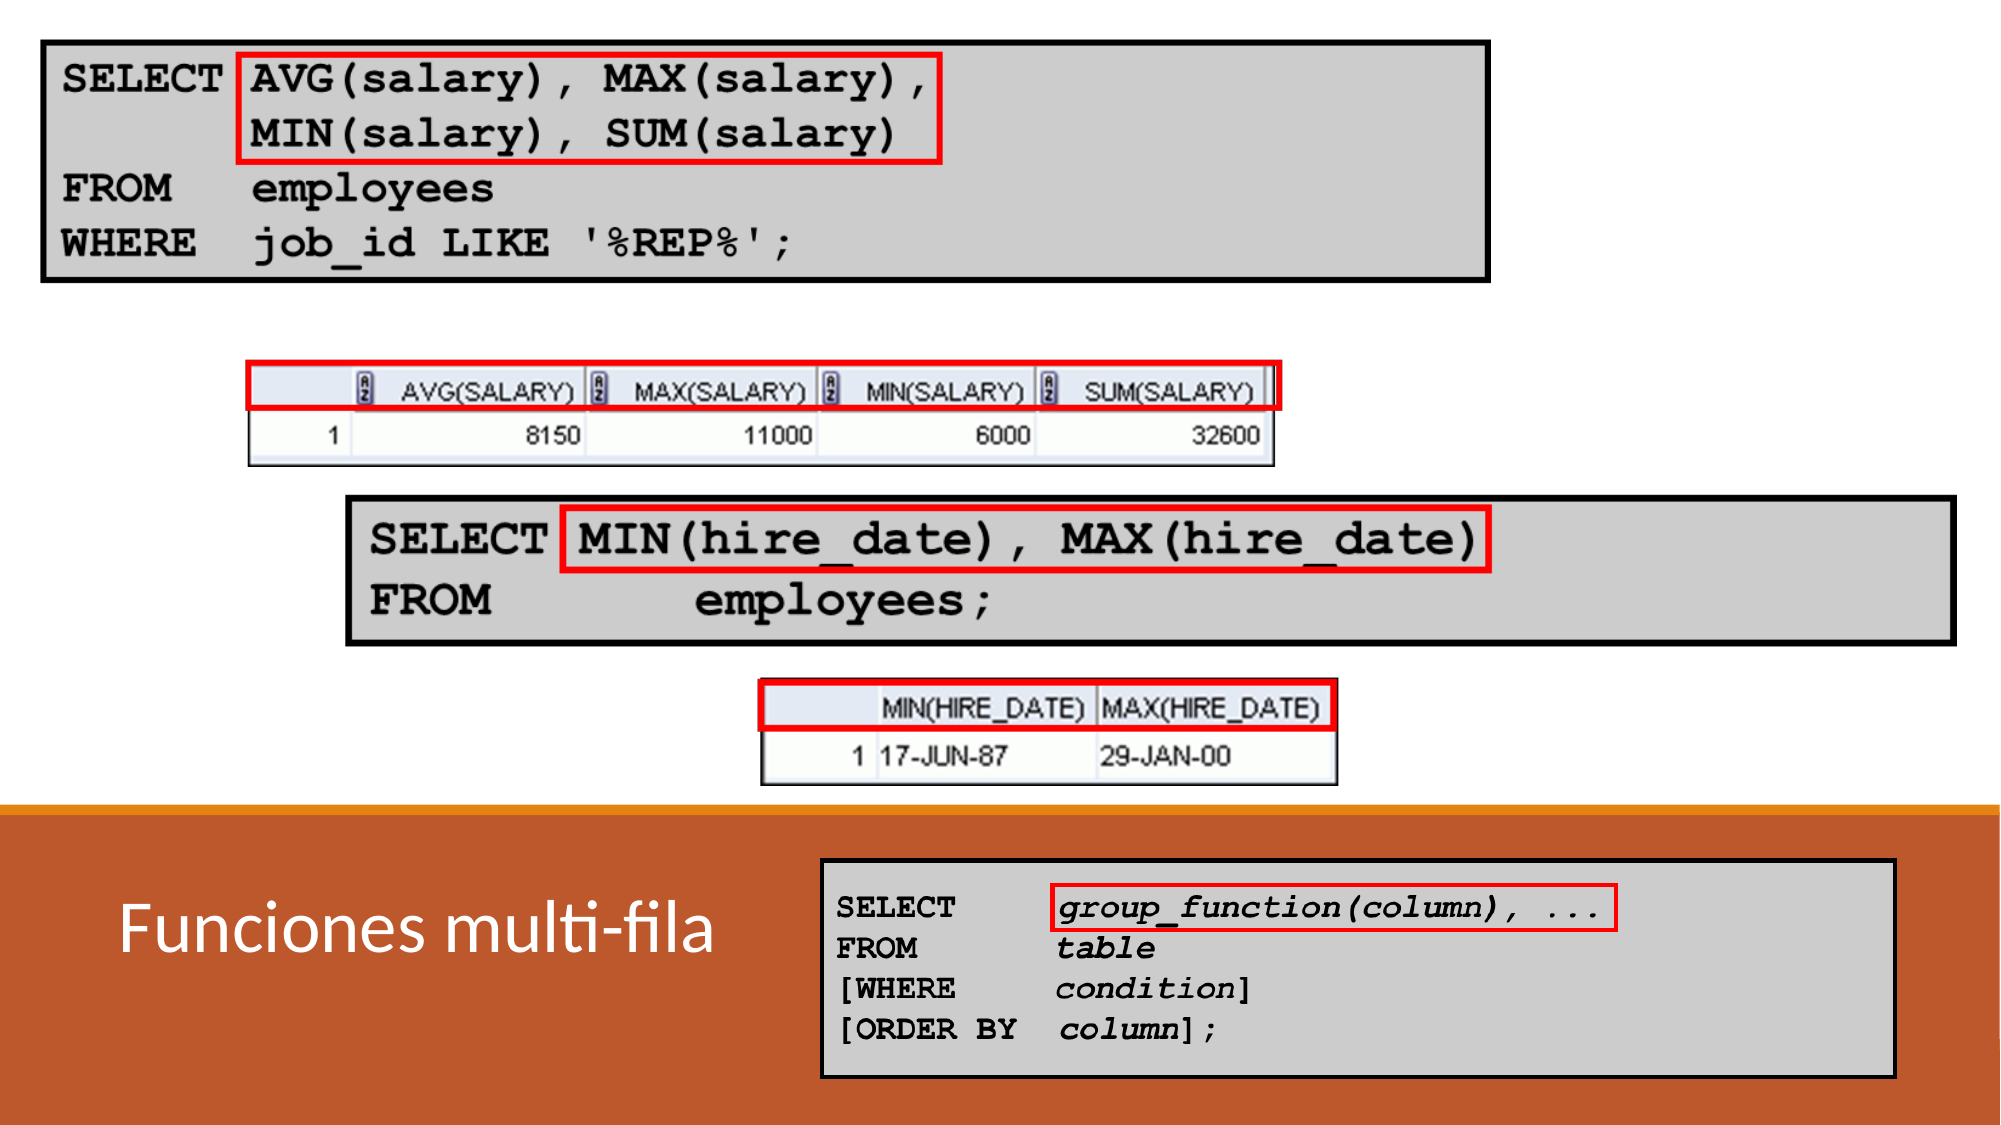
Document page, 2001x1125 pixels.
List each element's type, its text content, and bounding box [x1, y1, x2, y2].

picture [336, 491, 1957, 786]
title Funciones multi-fila [103, 840, 1825, 975]
picture [813, 858, 1897, 1080]
picture [32, 36, 1491, 468]
text_box [0, 0, 2000, 804]
text_box [0, 804, 2000, 816]
text_box [0, 816, 2000, 1125]
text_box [201, 493, 1963, 794]
